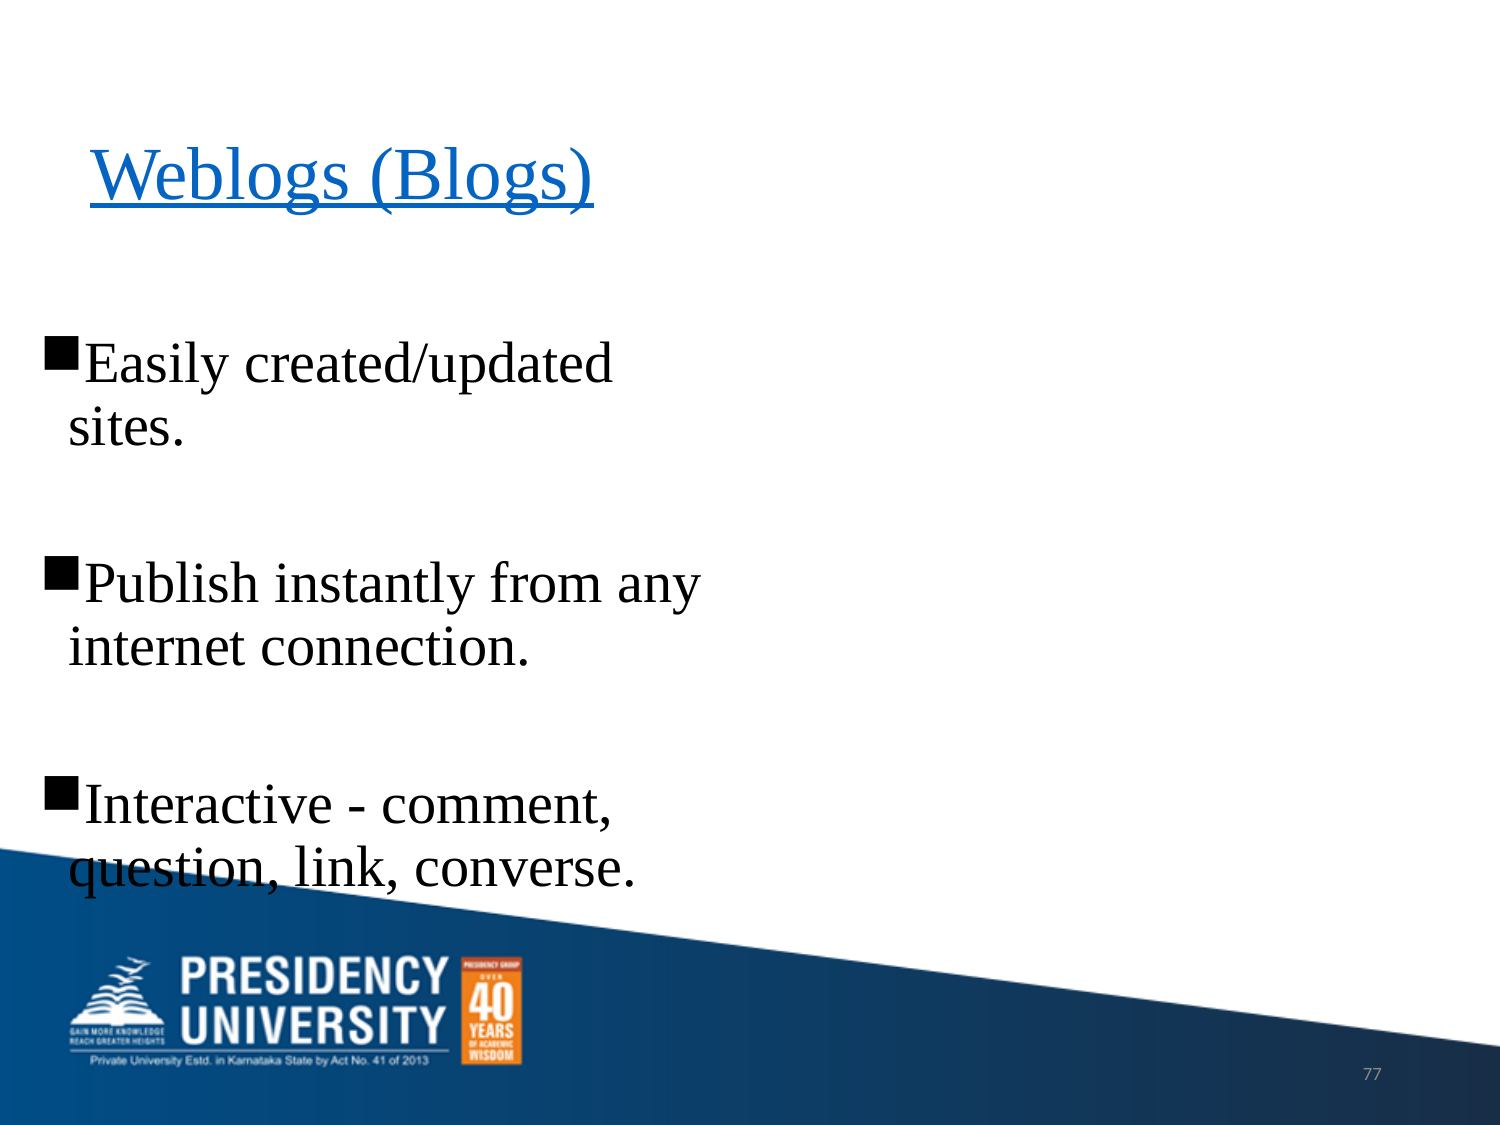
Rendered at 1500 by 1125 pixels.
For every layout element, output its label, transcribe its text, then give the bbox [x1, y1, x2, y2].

title Weblogs (Blogs) [75, 62, 1425, 288]
picture [0, 845, 1500, 1125]
slide_number 77 [1059, 1042, 1397, 1103]
list Easily created/updated sites. Publish instantly from any internet connection. Interactive - comment, question, link, converse. [24, 324, 738, 1000]
